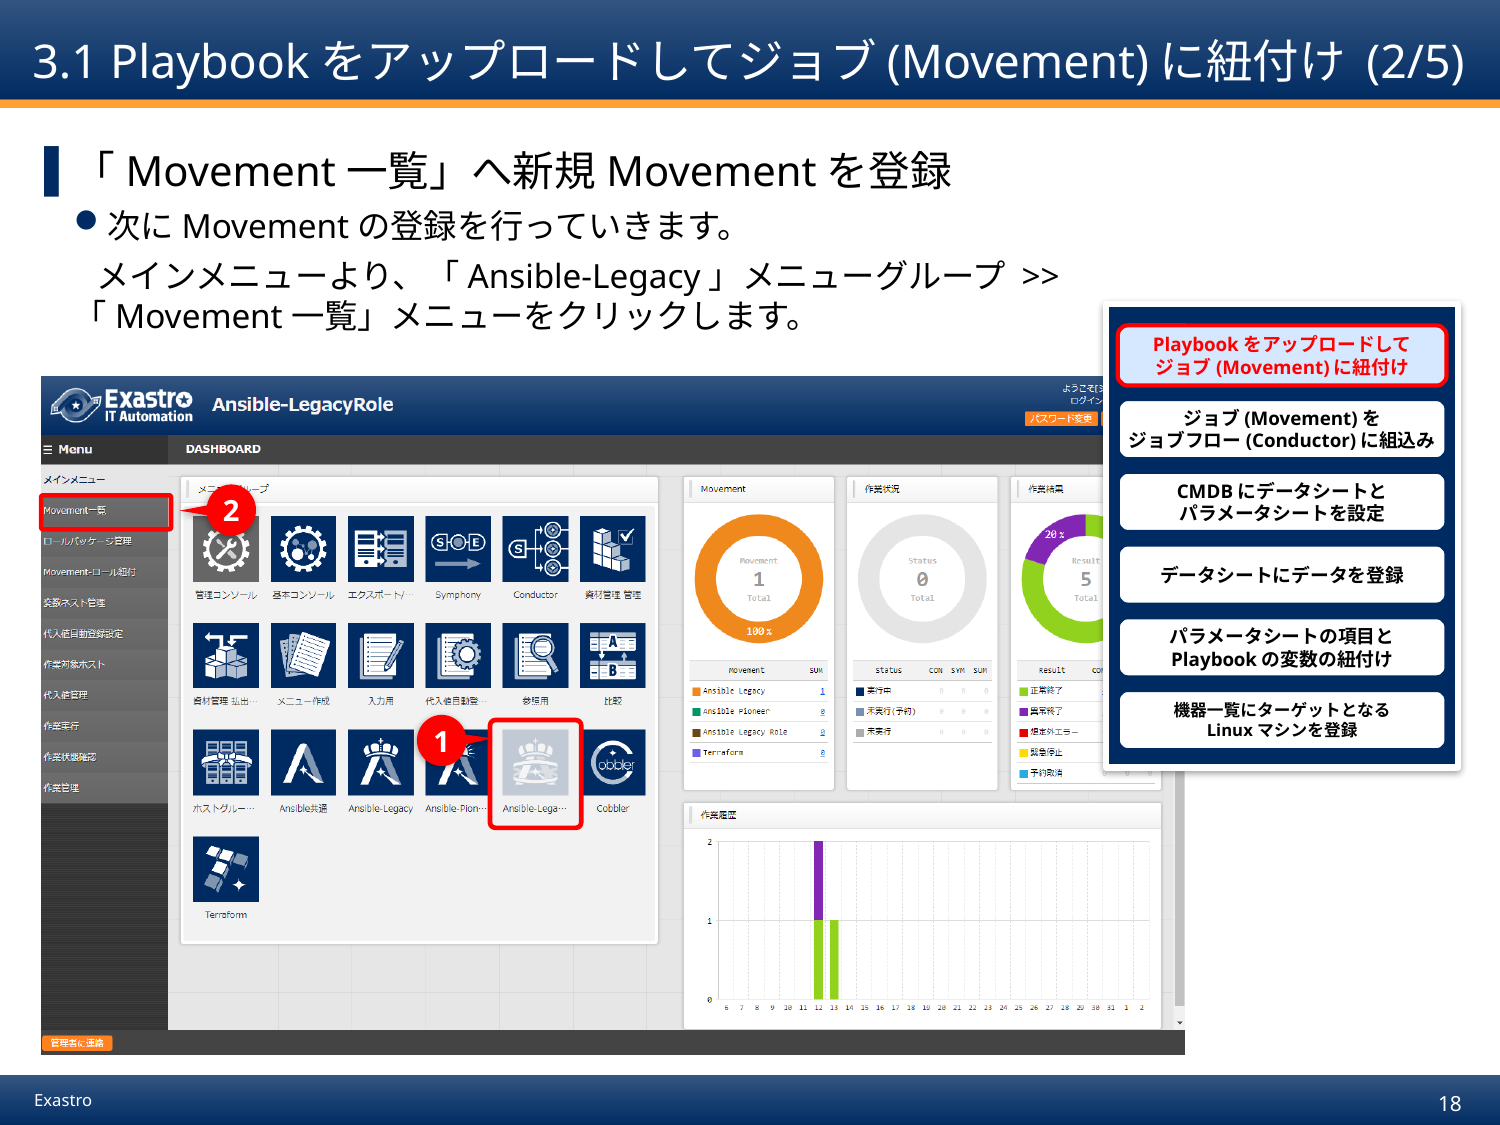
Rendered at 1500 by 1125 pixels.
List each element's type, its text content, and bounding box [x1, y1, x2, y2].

picture [0, 0, 1500, 1125]
text_box パラメータシートの項目と Playbookの変数の紐付け [1189, 615, 1449, 680]
text_box ジョブ(Movement)を ジョブフロー(Conductor)に組込み [1189, 396, 1449, 462]
text_box データシートにデータを登録 [1189, 542, 1449, 607]
text_box Playbookをアップロードして ジョブ(Movement)に紐付け [1115, 323, 1449, 388]
list 「Movement一覧」へ新規Movementを登録 次にMovementの登録を行っていきます。 メインメニューより、「Ansible-Legacy」メニューグループ >> 「Movement一覧」メニューをクリックします。 [29, 137, 1500, 1059]
text_box CMDBにデータシートと パラメータシートを設定 [1189, 469, 1449, 535]
picture [40, 376, 1185, 1055]
text_box [1103, 301, 1461, 771]
text_box 機器一覧にターゲットとなる Linuxマシンを登録 [1189, 687, 1449, 753]
title 3.1 Playbookをアップロードしてジョブ(Movement)に紐付け (2/5) [17, 18, 1495, 96]
